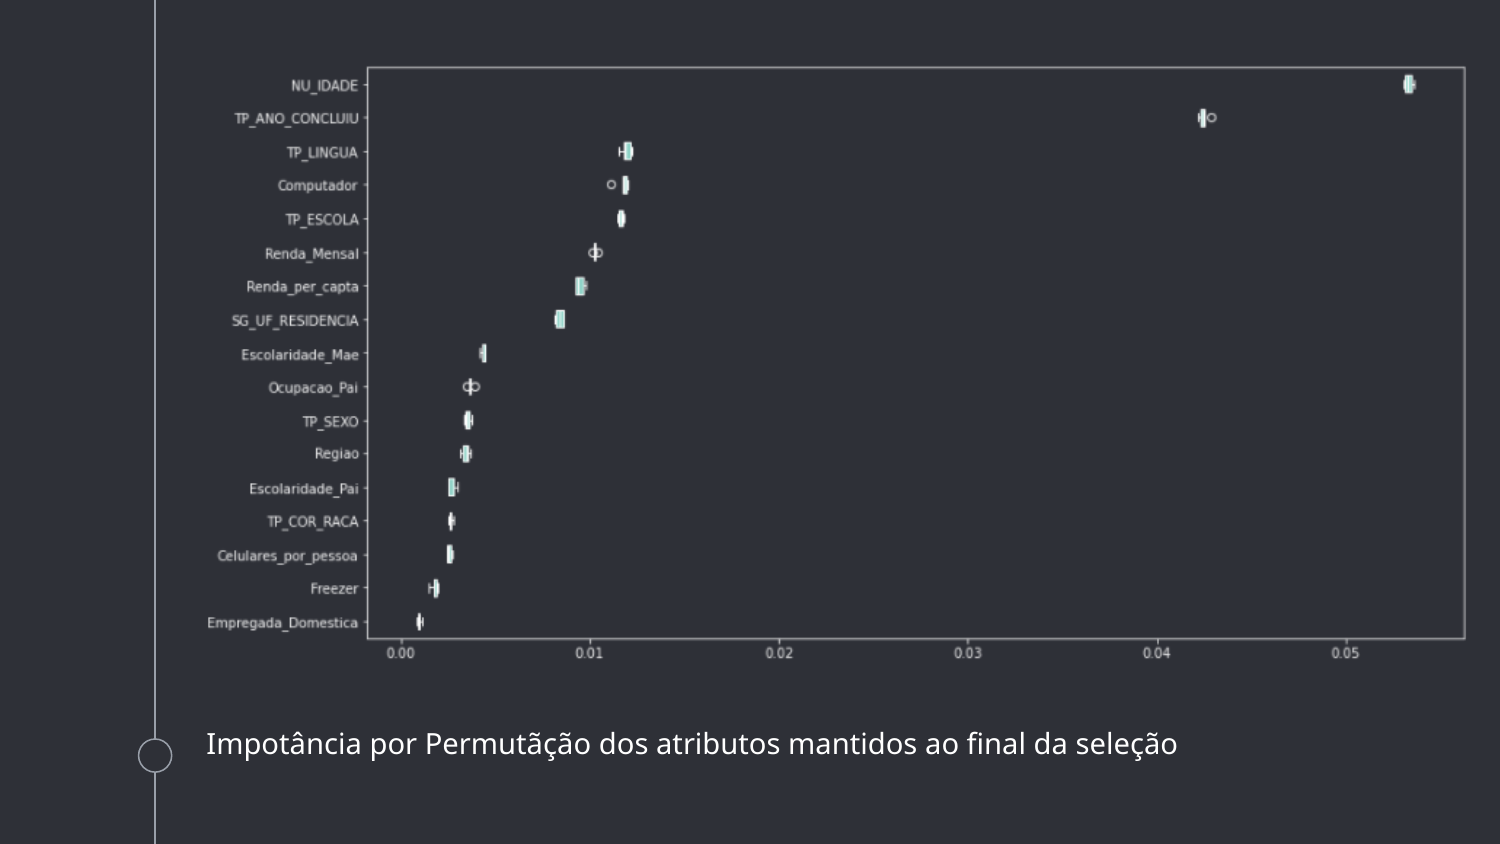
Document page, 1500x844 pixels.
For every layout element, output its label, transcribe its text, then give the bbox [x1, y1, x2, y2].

picture [207, 61, 1470, 670]
list Impotância por Permutãção dos atributos mantidos ao final da seleção [191, 710, 1486, 782]
